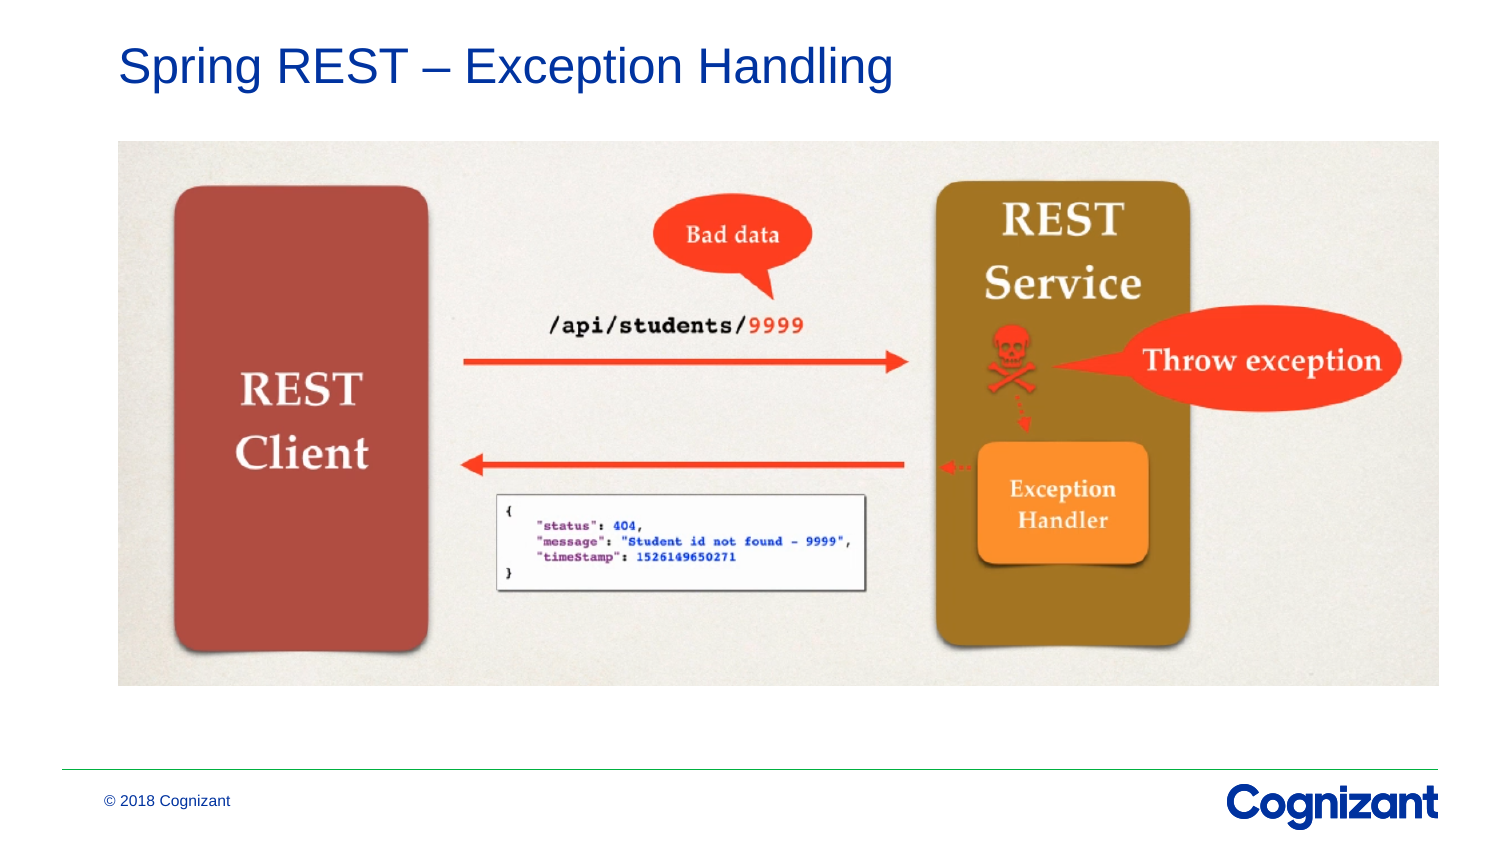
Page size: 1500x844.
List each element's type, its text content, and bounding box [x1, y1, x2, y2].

title Spring REST – Exception Handling [118, 39, 1412, 141]
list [118, 141, 1439, 686]
picture [1227, 784, 1438, 830]
